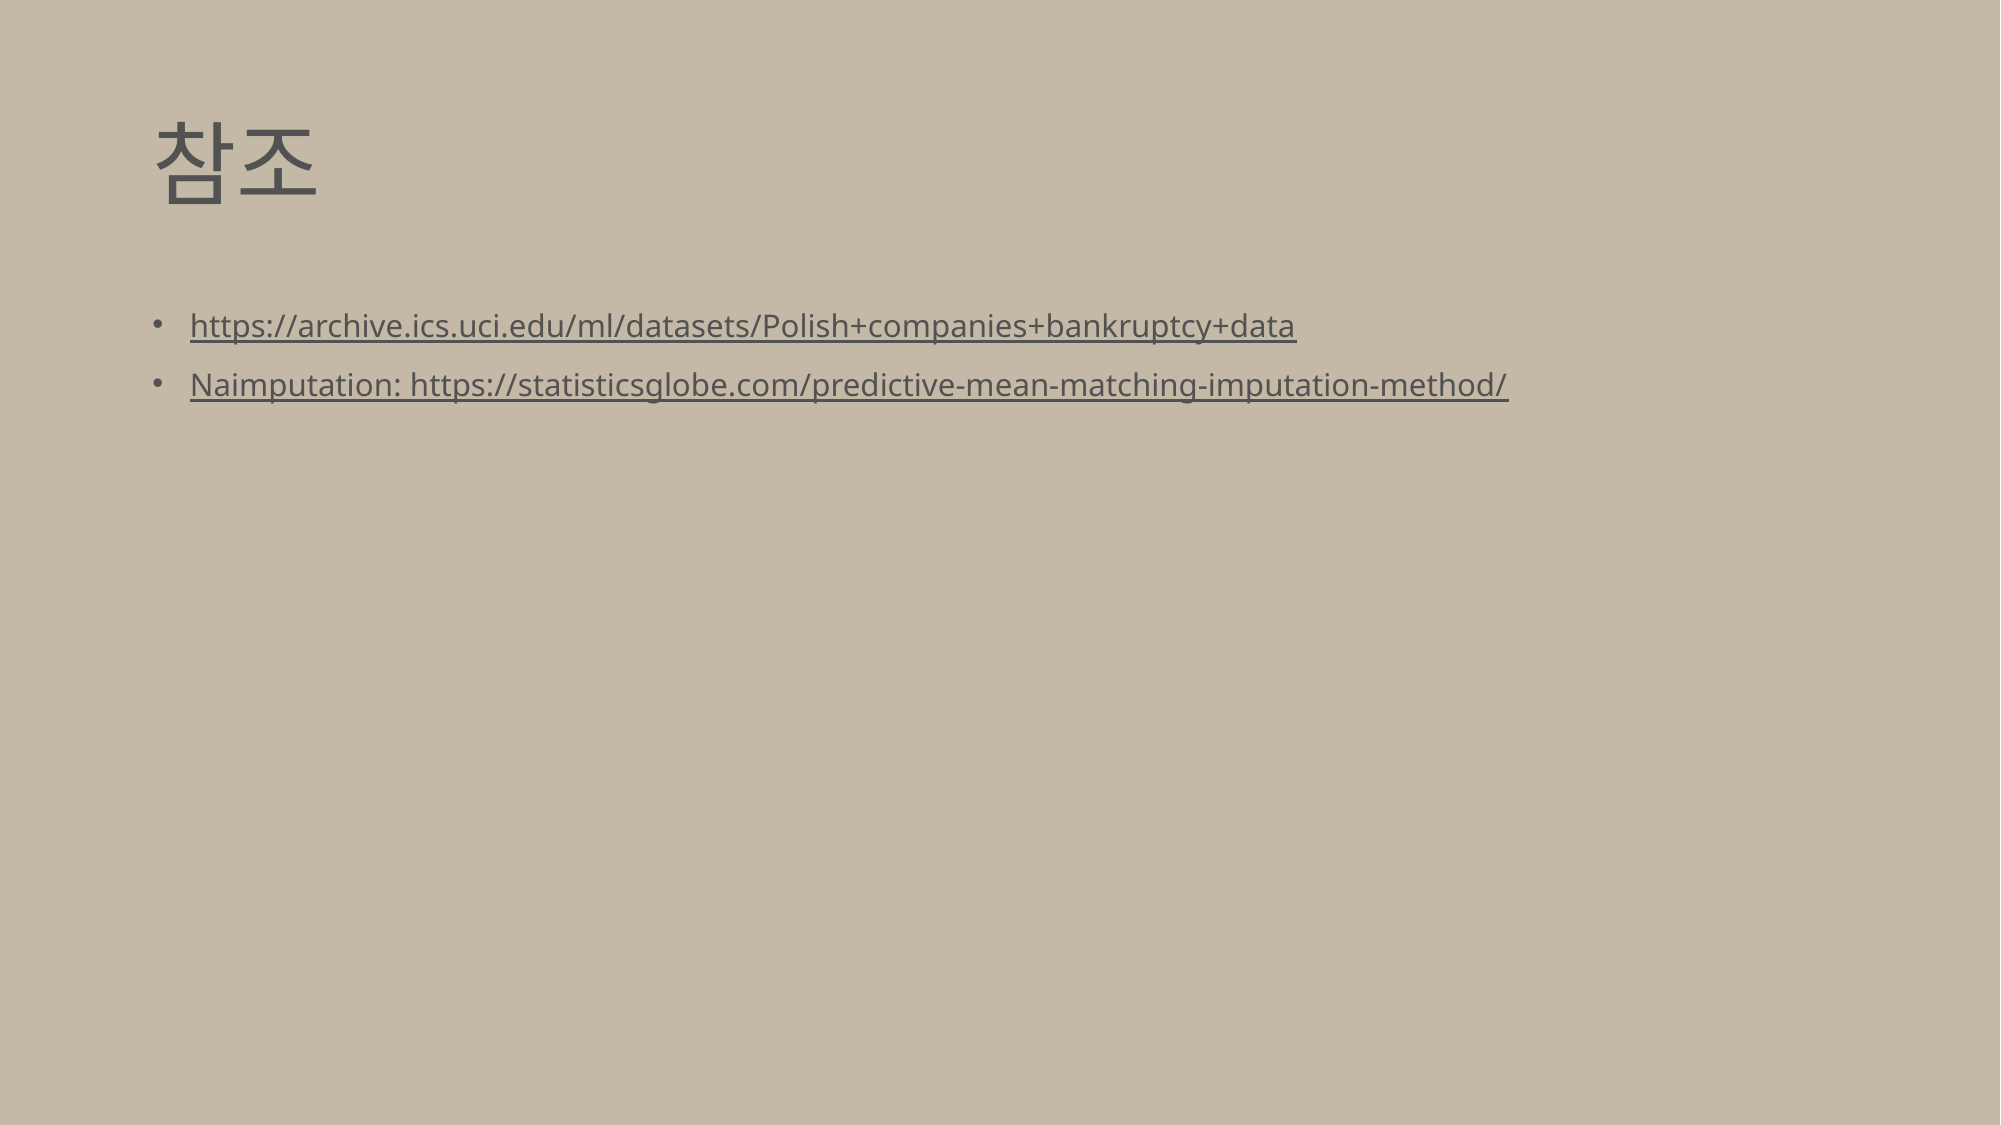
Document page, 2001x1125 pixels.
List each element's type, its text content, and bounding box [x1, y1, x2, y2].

list https://archive.ics.uci.edu/ml/datasets/Polish+companies+bankruptcy+data Naimputation: https://statisticsglobe.com/predictive-mean-matching-imputation-method/ [137, 299, 1863, 1014]
title 참조 [137, 59, 1863, 278]
